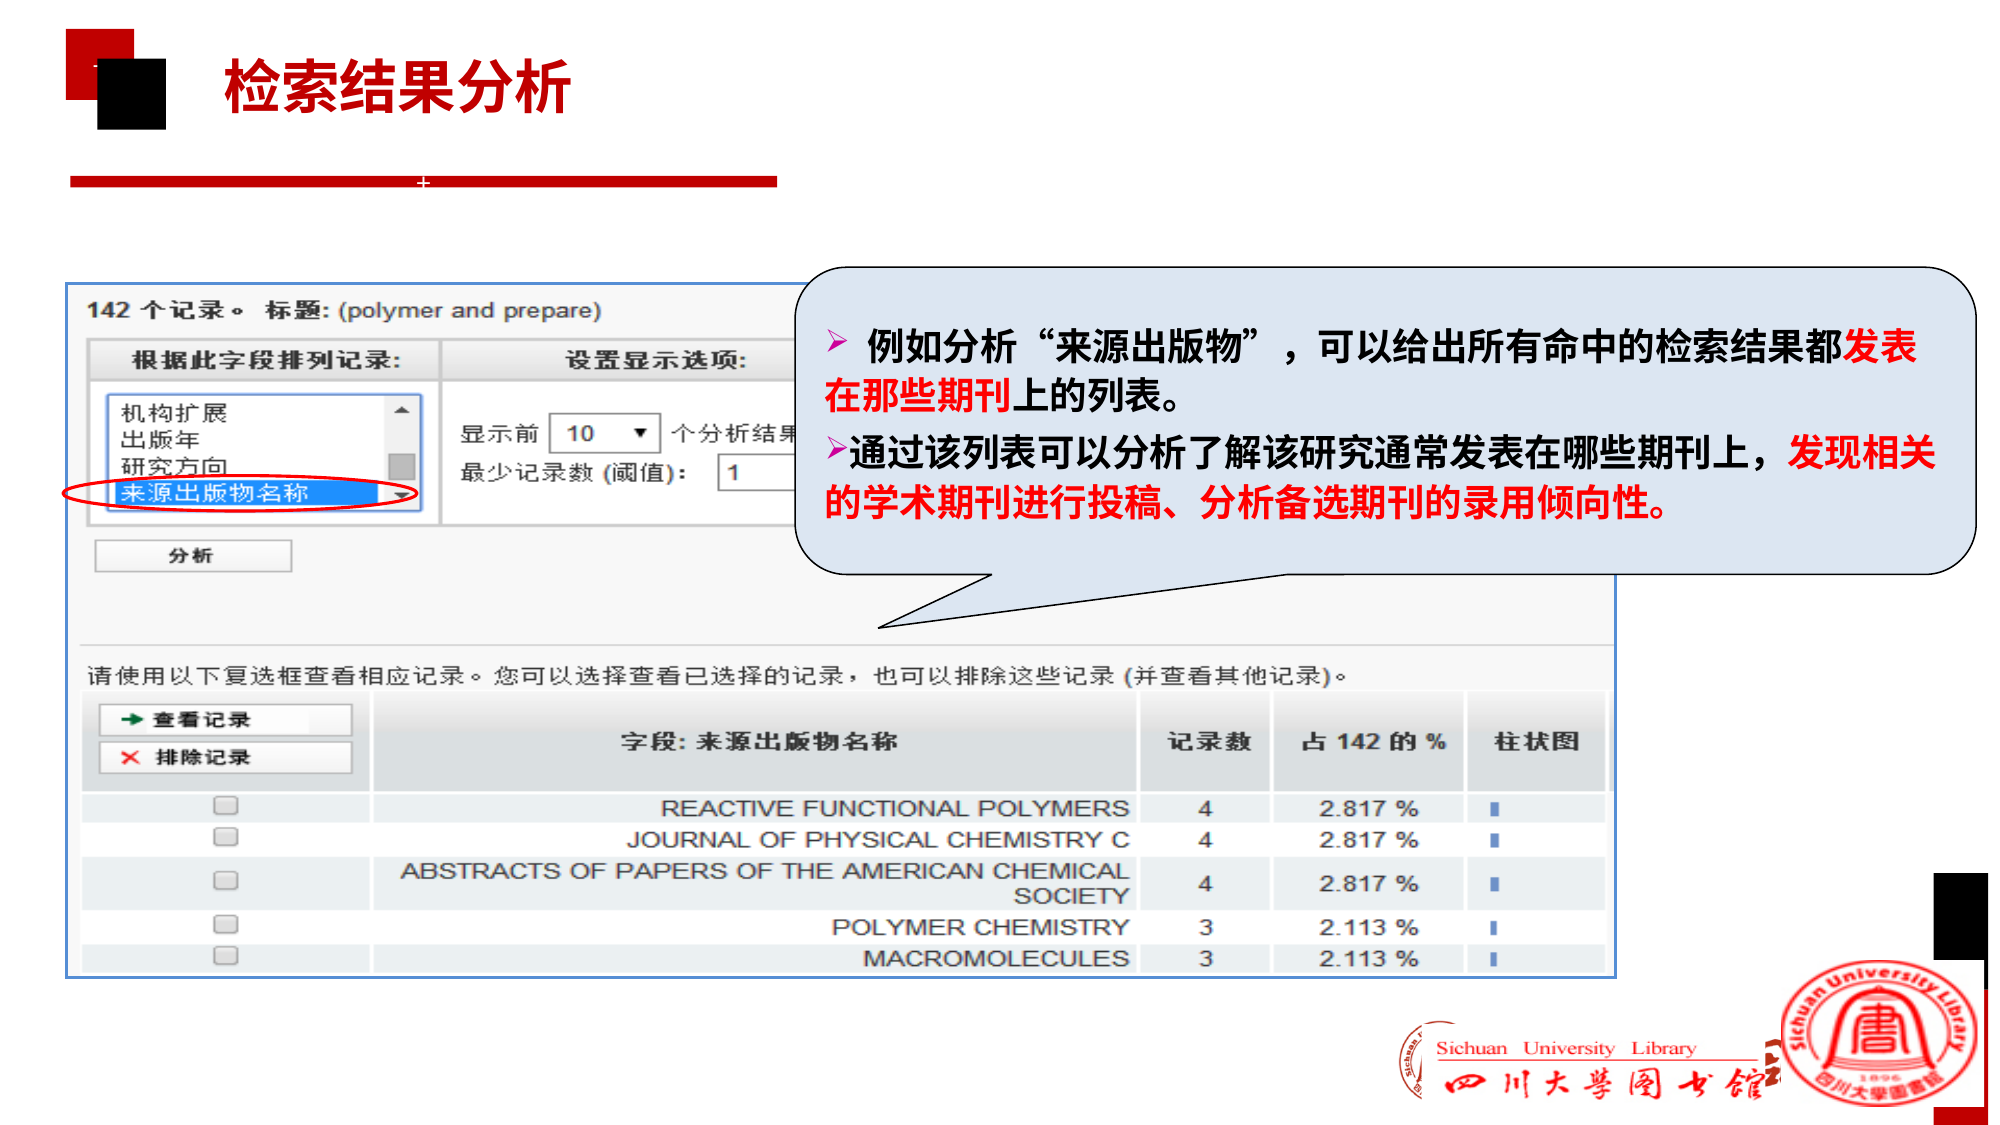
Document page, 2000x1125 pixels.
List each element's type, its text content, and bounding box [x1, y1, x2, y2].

text_box 例如分析“来源出版物”，可以给出所有命中的检索结果都发表在那些期刊上的列表。 通过该列表可以分析了解该研究通常发表在哪些期刊上，发现相关的学术期刊进行投稿、分析备选期刊的录用倾向性。 [809, 267, 1977, 575]
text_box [30, 23, 1516, 94]
picture [1398, 1019, 1421, 1104]
text_box 检索结果分析 [208, 42, 1943, 198]
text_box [1421, 960, 1985, 1114]
picture [68, 285, 1615, 977]
